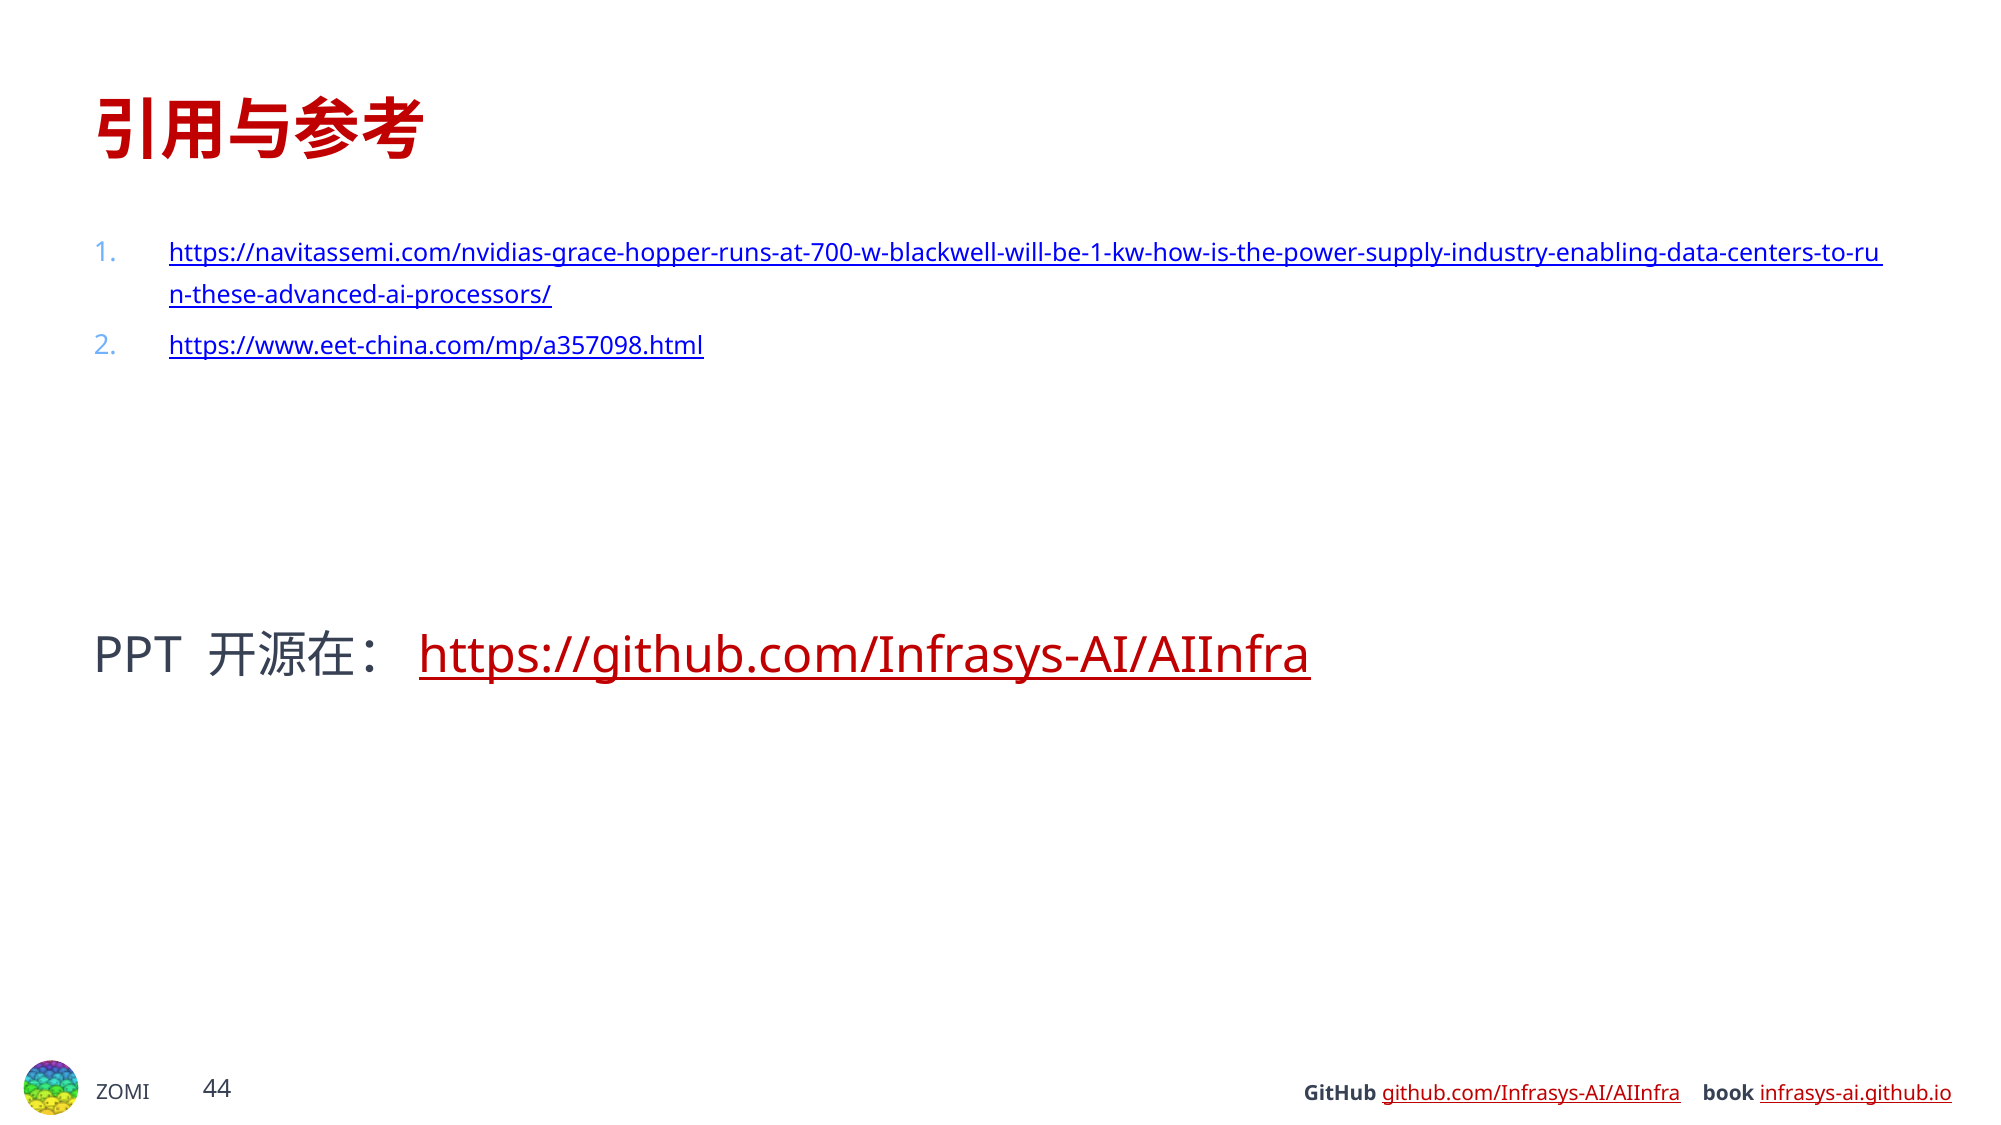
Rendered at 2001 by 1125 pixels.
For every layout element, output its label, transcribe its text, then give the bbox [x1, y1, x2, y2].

picture [23, 1060, 79, 1115]
list https://navitassemi.com/nvidias-grace-hopper-runs-at-700-w-blackwell-will-be-1-kw-how-is-the-power-supply-industry-enabling-data-centers-to-run-these-advanced-ai-processors/ https://www.eet-china.com/mp/a357098.html PPT 开源在：https://github.com/Infrasys-AI/AIInfra [79, 212, 1910, 1047]
title 引用与参考 [79, 78, 1910, 175]
